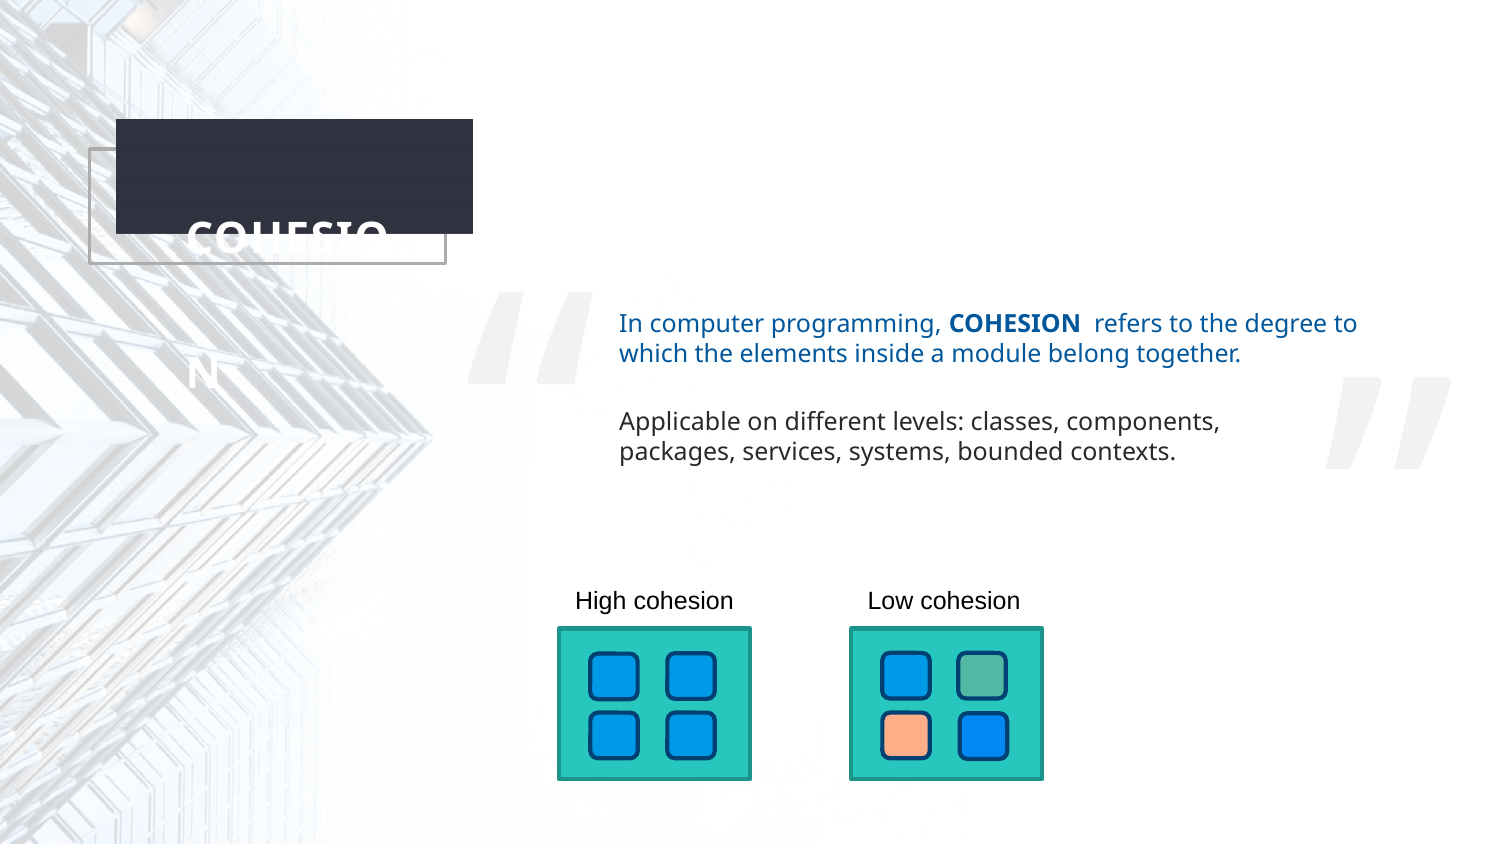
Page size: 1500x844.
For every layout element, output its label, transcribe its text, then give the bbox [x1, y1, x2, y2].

text_box ” [1306, 263, 1485, 728]
text_box Applicable on different levels: classes, components, packages, services, systems, bounded contexts. [973, 398, 1309, 474]
picture [0, 0, 969, 844]
text_box Low cohesion [973, 576, 1036, 622]
text_box In computer programming, COHESION refers to the degree to which the elements inside a module belong together. [973, 300, 1306, 375]
text_box [973, 650, 1008, 701]
text_box [973, 626, 1044, 781]
text_box [973, 711, 1010, 762]
